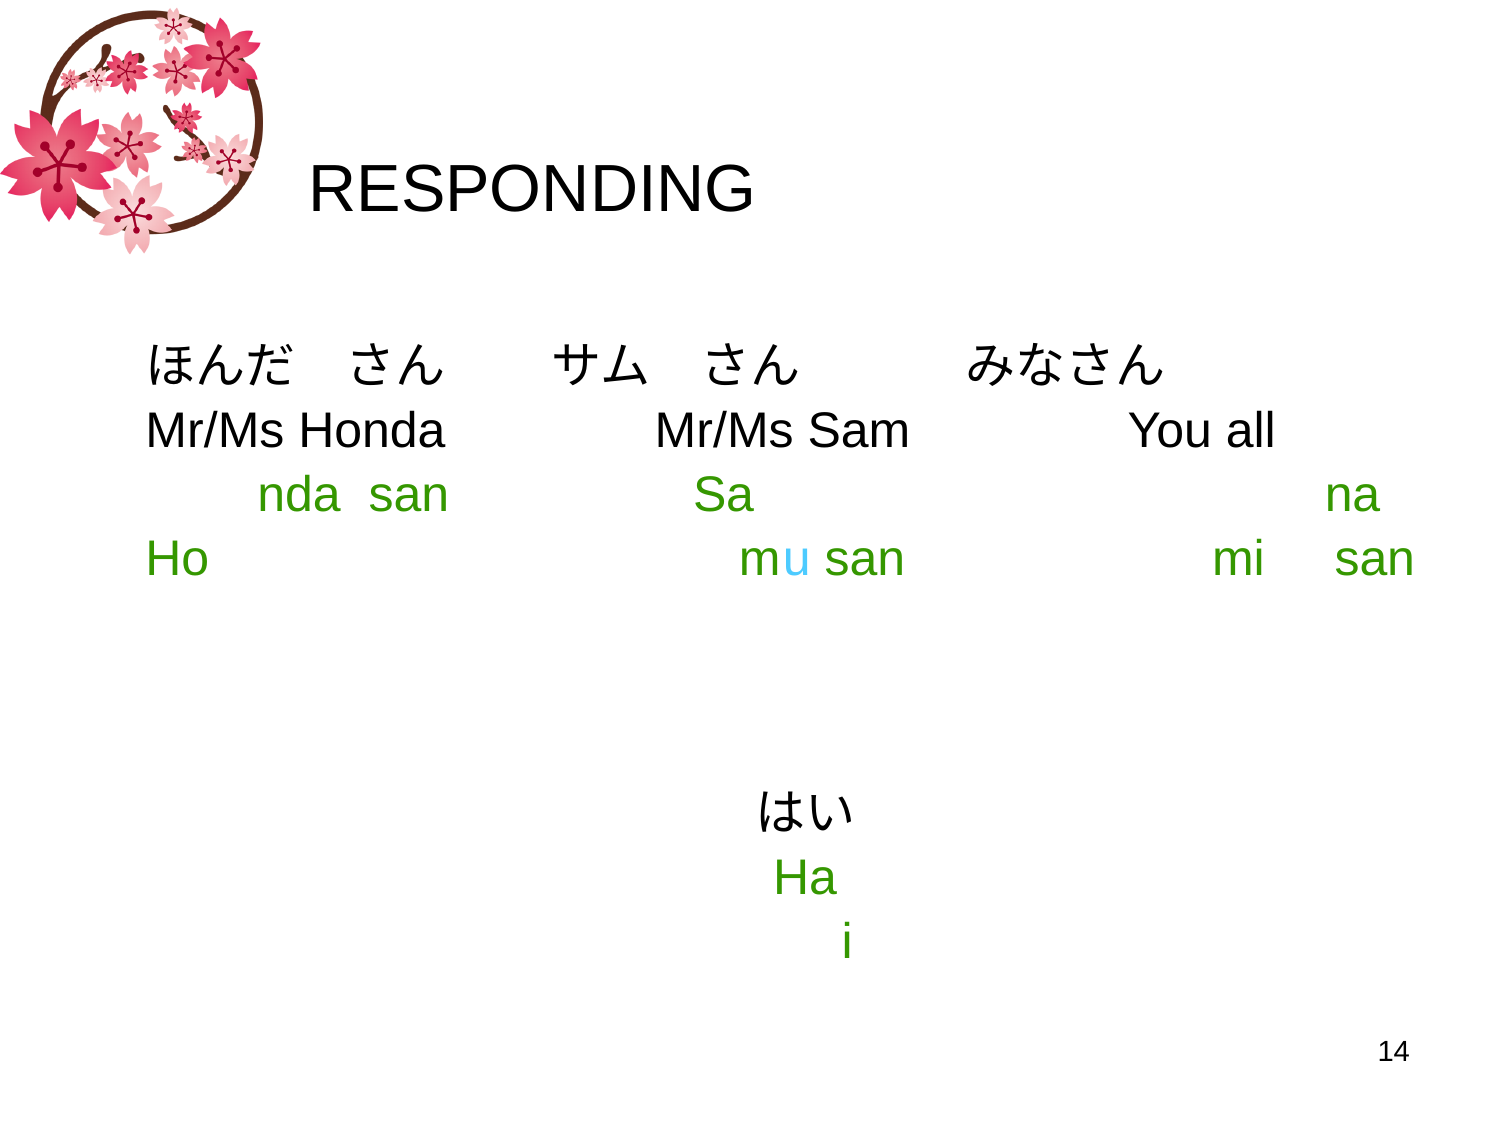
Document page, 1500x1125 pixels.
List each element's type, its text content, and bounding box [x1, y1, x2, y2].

title RESPONDING [293, 44, 1480, 233]
slide_number 14 [1074, 1024, 1426, 1103]
list ほんだ さん サム さん みなさん Mr/Ms Honda Mr/Ms Sam You all nda san Sa na Ho mu san mi san はい Ha i [130, 262, 1480, 1006]
picture [0, 0, 263, 263]
